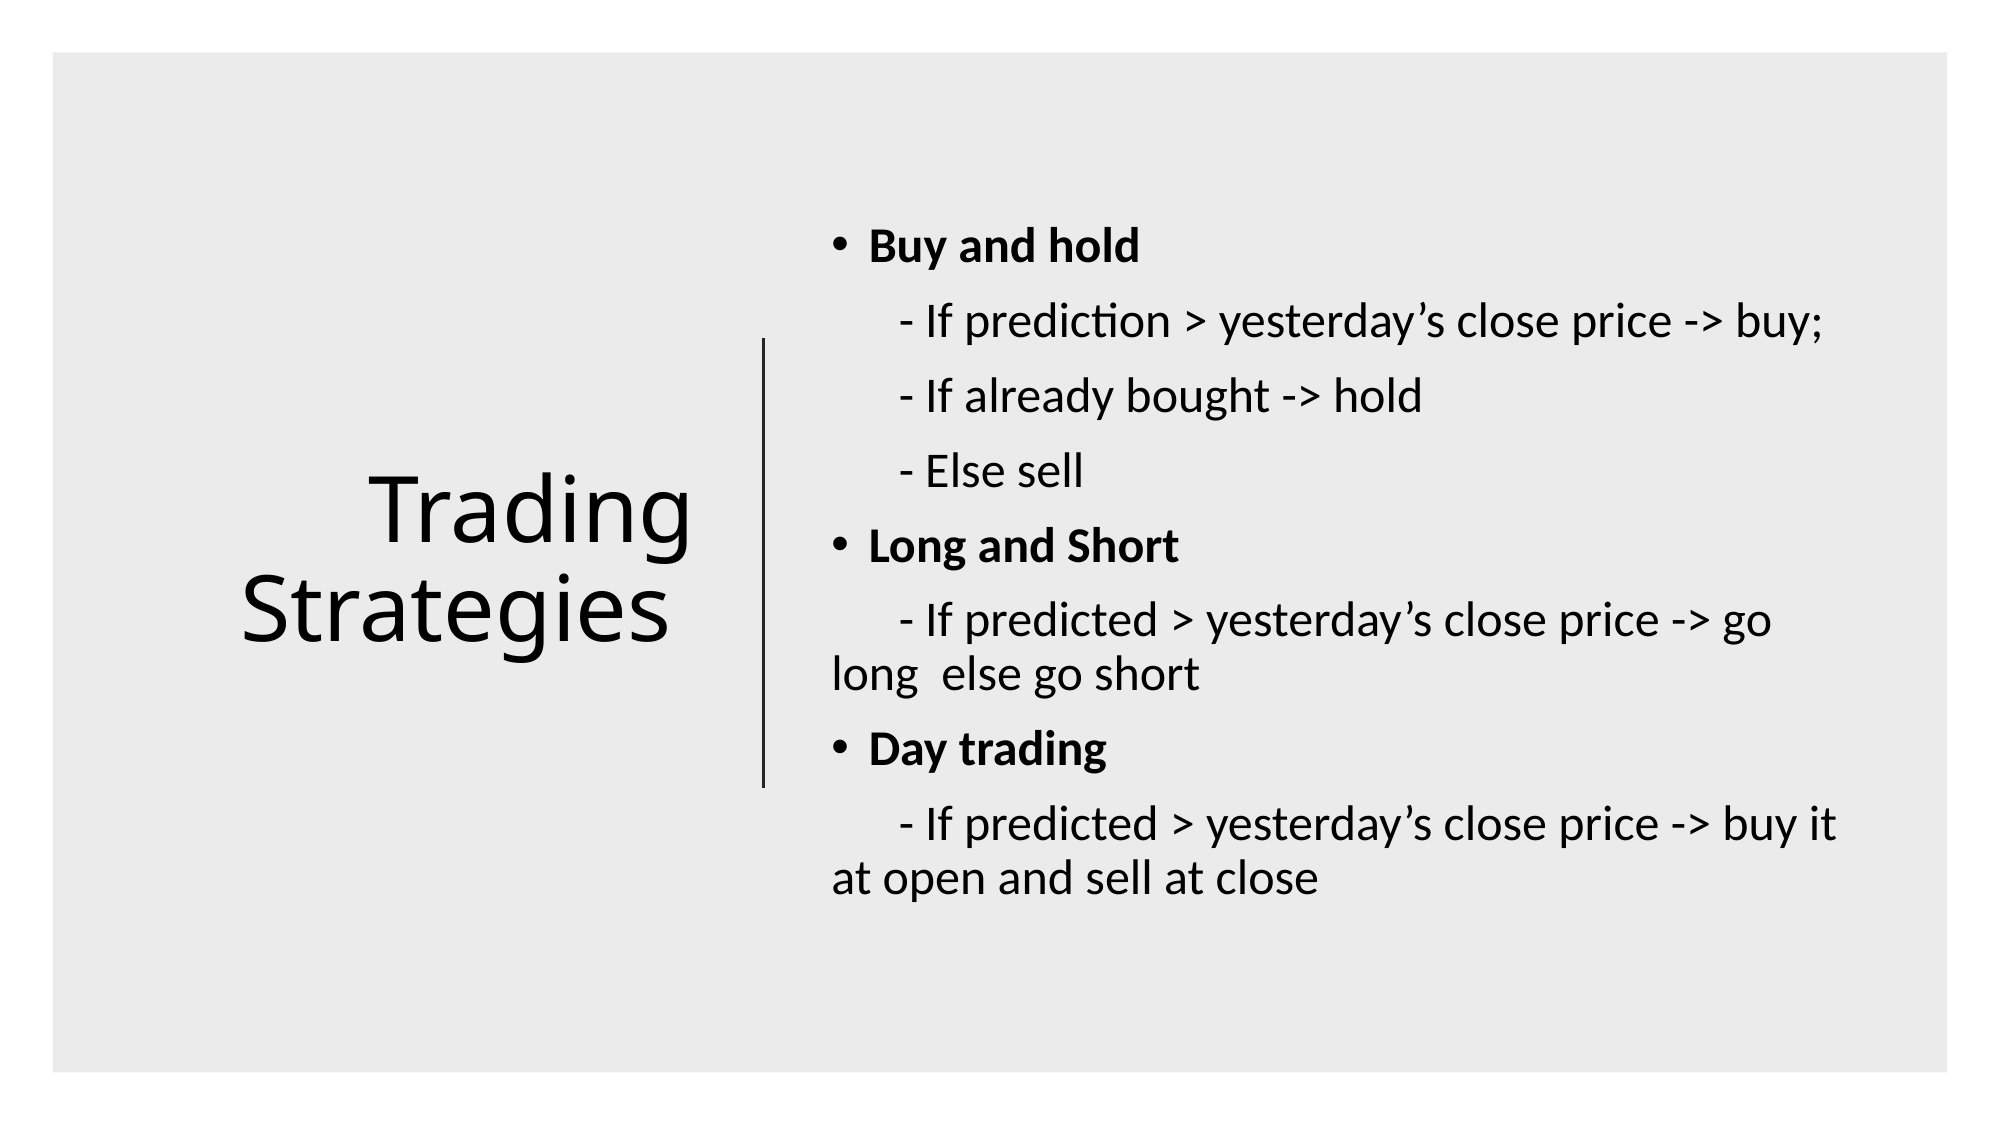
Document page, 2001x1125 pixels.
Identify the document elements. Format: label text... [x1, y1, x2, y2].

title Trading Strategies [137, 158, 711, 967]
text_box [52, 51, 1948, 1073]
list Buy and hold - If prediction > yesterday’s close price -> buy; - If already bought -> hold - Else sell Long and Short - If predicted > yesterday’s close price -> go long else go short Day trading - If predicted > yesterday’s close price -> buy it at open and sell at close [816, 158, 1863, 967]
